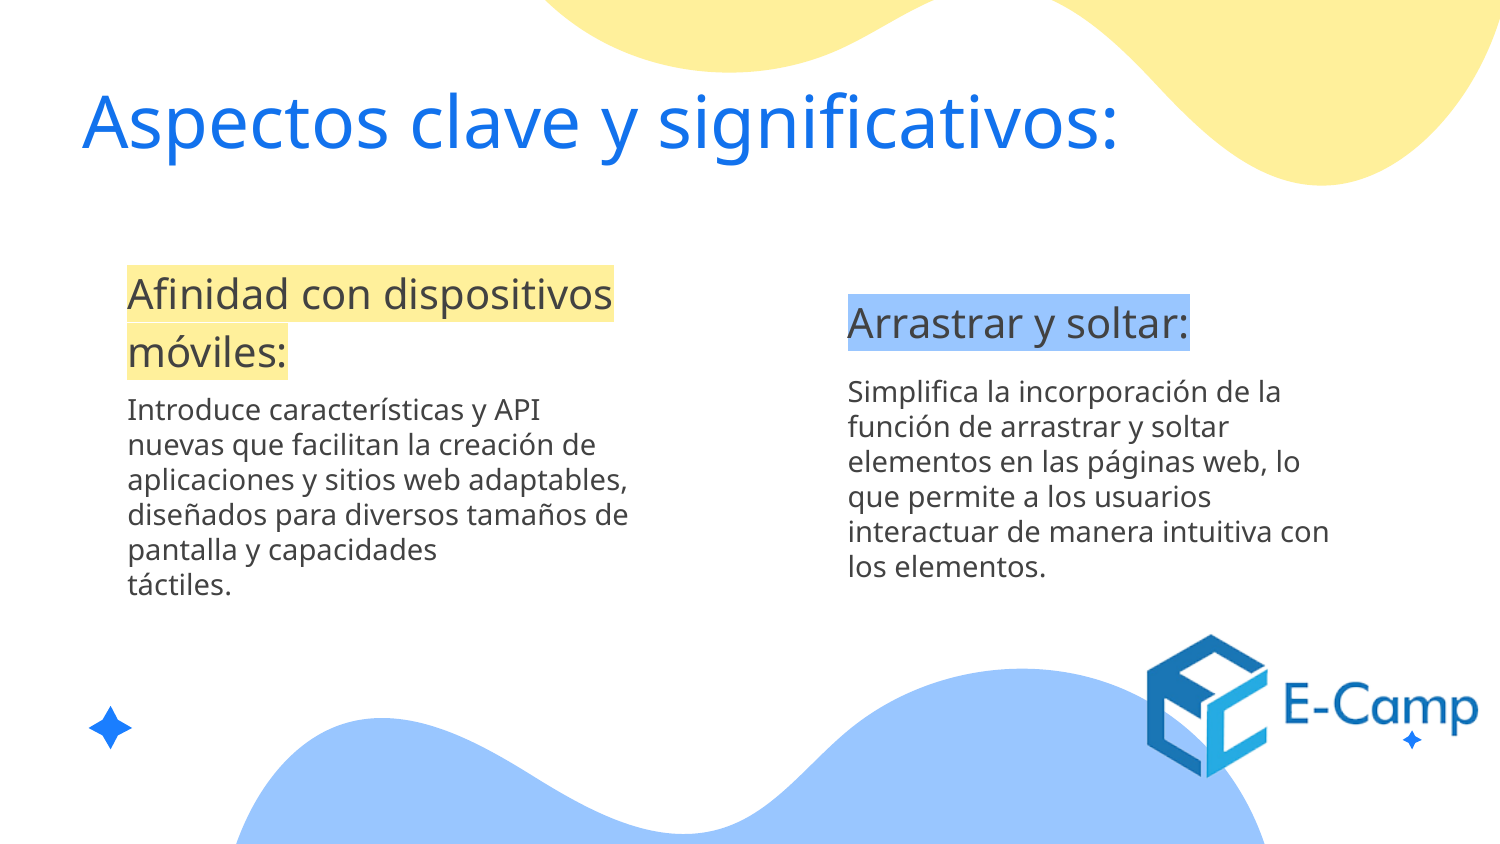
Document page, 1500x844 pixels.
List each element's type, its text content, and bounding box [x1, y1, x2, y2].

subtitle Arrastrar y soltar: [832, 262, 1357, 358]
subtitle Afinidad con dispositivos móviles: [112, 262, 697, 375]
text_box [88, 705, 133, 750]
picture [1143, 613, 1485, 799]
subtitle Simplifica la incorporación de la función de arrastrar y soltar elementos en las páginas web, lo que permite a los usuarios interactuar de manera intuitiva con los elementos. [832, 358, 1357, 621]
subtitle Introduce características y API nuevas que facilitan la creación de aplicaciones y sitios web adaptables, diseñados para diversos tamaños de pantalla y capacidades táctiles. [112, 376, 697, 603]
title Aspectos clave y significativos: [67, 60, 1221, 173]
